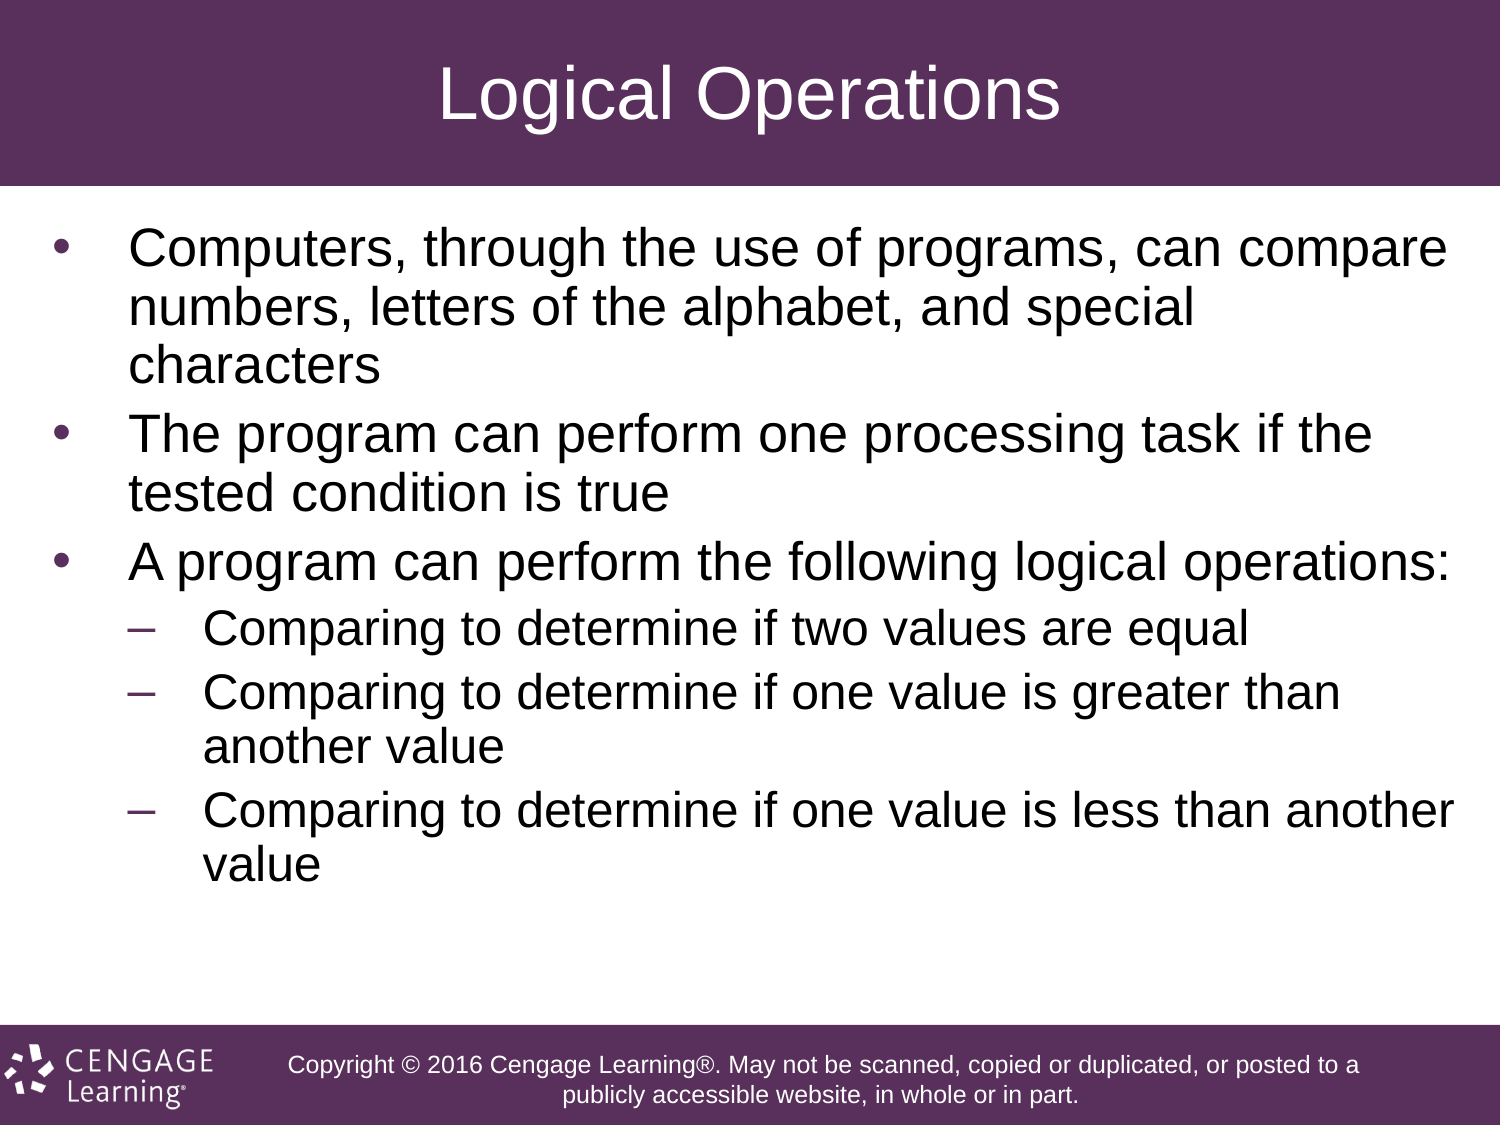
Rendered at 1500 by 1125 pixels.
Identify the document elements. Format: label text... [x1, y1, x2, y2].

picture [0, 1040, 216, 1113]
title Logical Operations [7, 4, 1493, 175]
list Computers, through the use of programs, can compare numbers, letters of the alphabet, and special characters The program can perform one processing task if the tested condition is true A program can perform the following logical operations: Comparing to determine if two values are equal Comparing to determine if one value is greater than another value Comparing to determine if one value is less than another value [37, 212, 1475, 1000]
